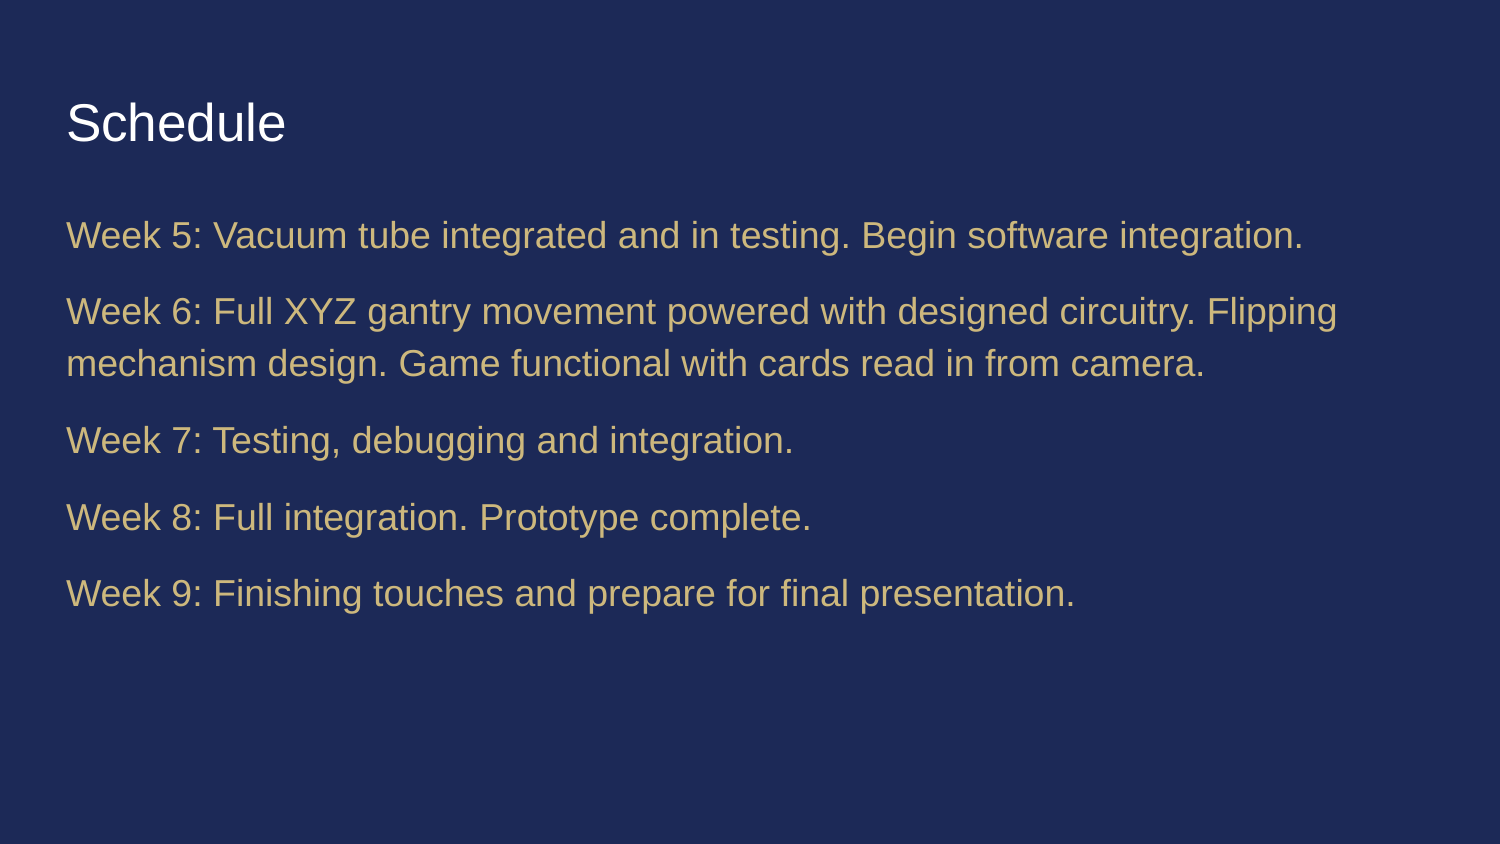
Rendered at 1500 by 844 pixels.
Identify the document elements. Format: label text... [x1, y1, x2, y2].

title Schedule [51, 72, 1449, 167]
list Week 5: Vacuum tube integrated and in testing. Begin software integration. Week 6: Full XYZ gantry movement powered with designed circuitry. Flipping mechanism design. Game functional with cards read in from camera. Week 7: Testing, debugging and integration. Week 8: Full integration. Prototype complete. Week 9: Finishing touches and prepare for final presentation. [51, 189, 1449, 750]
